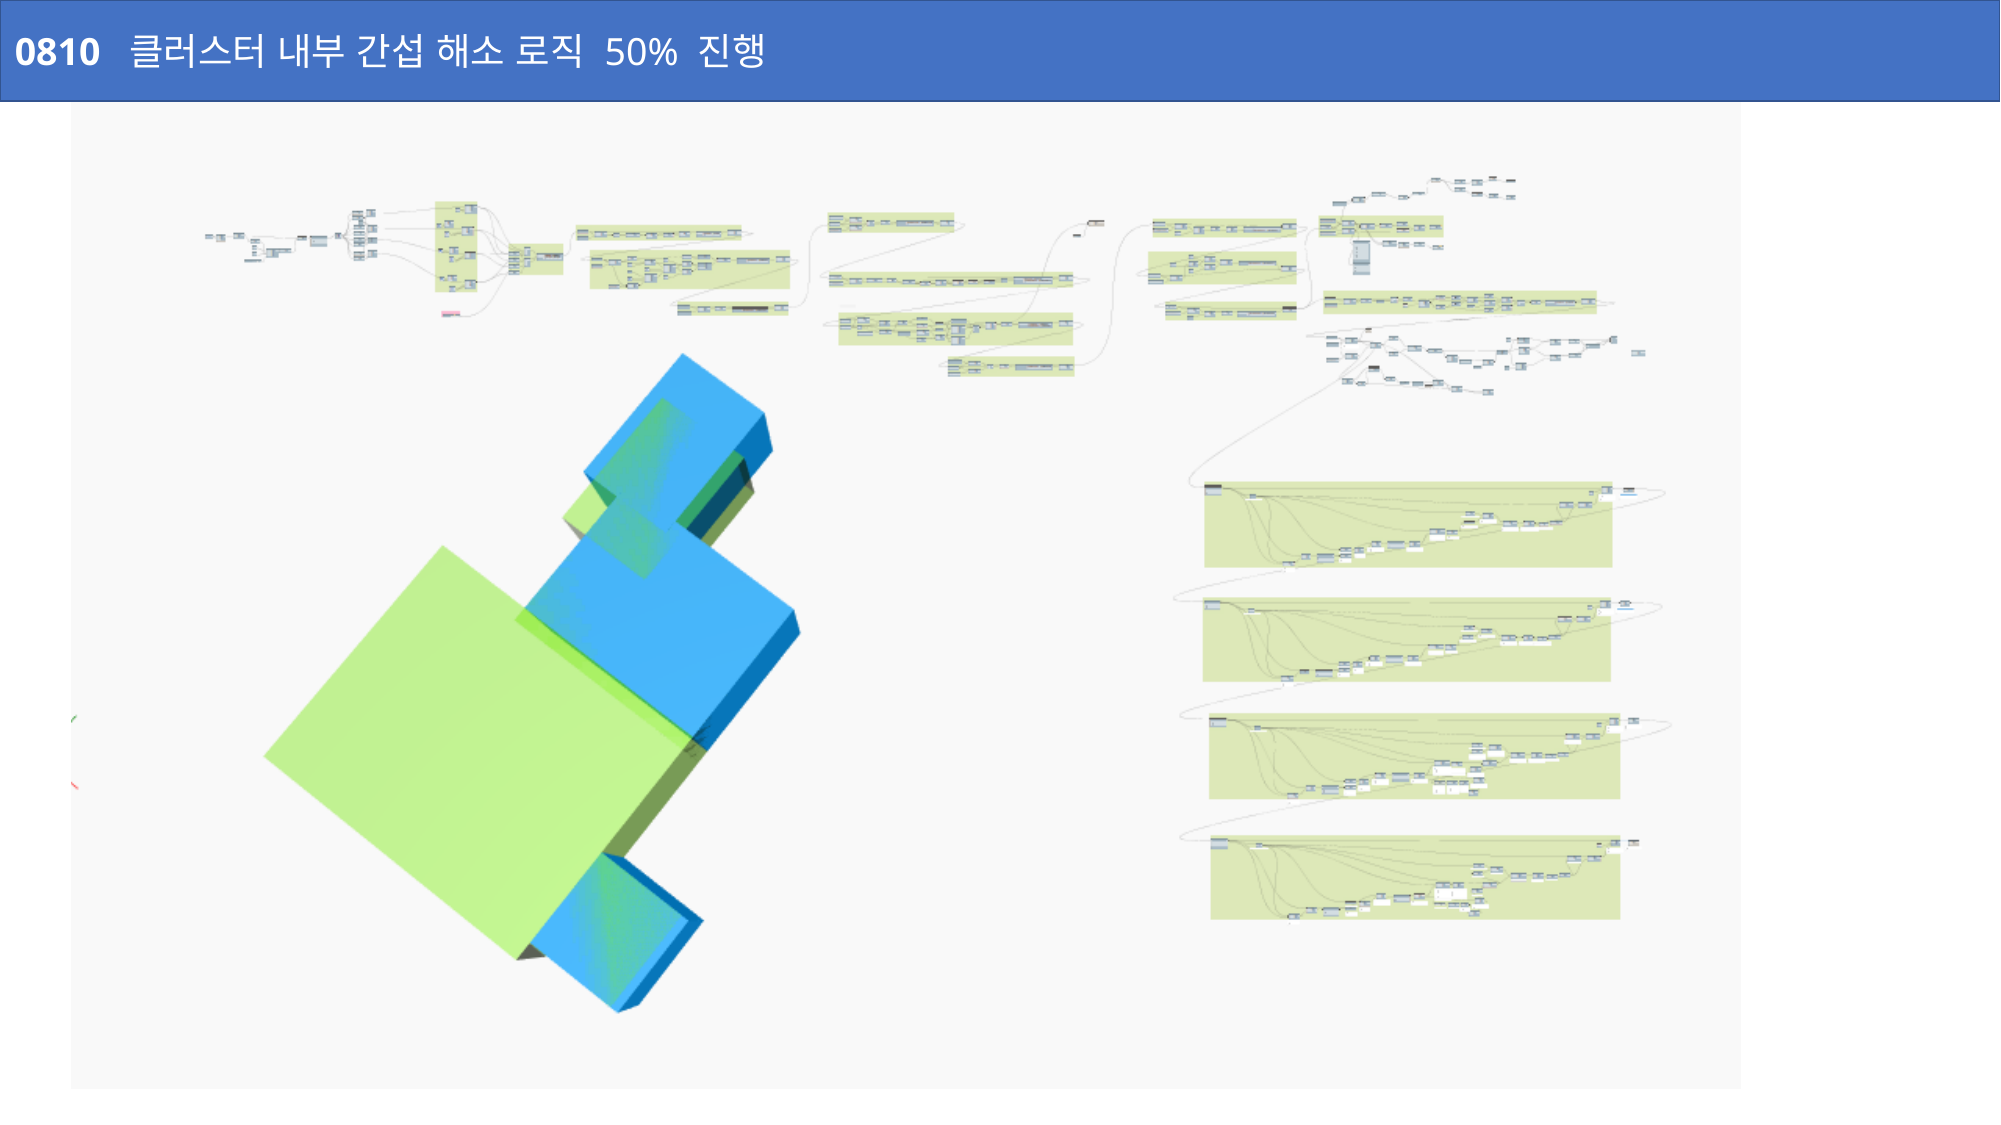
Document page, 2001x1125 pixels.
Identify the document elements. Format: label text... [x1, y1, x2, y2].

picture [71, 100, 1741, 1089]
text_box 0810 클러스터 내부 간섭 해소 로직 50% 진행 [0, 0, 2000, 102]
